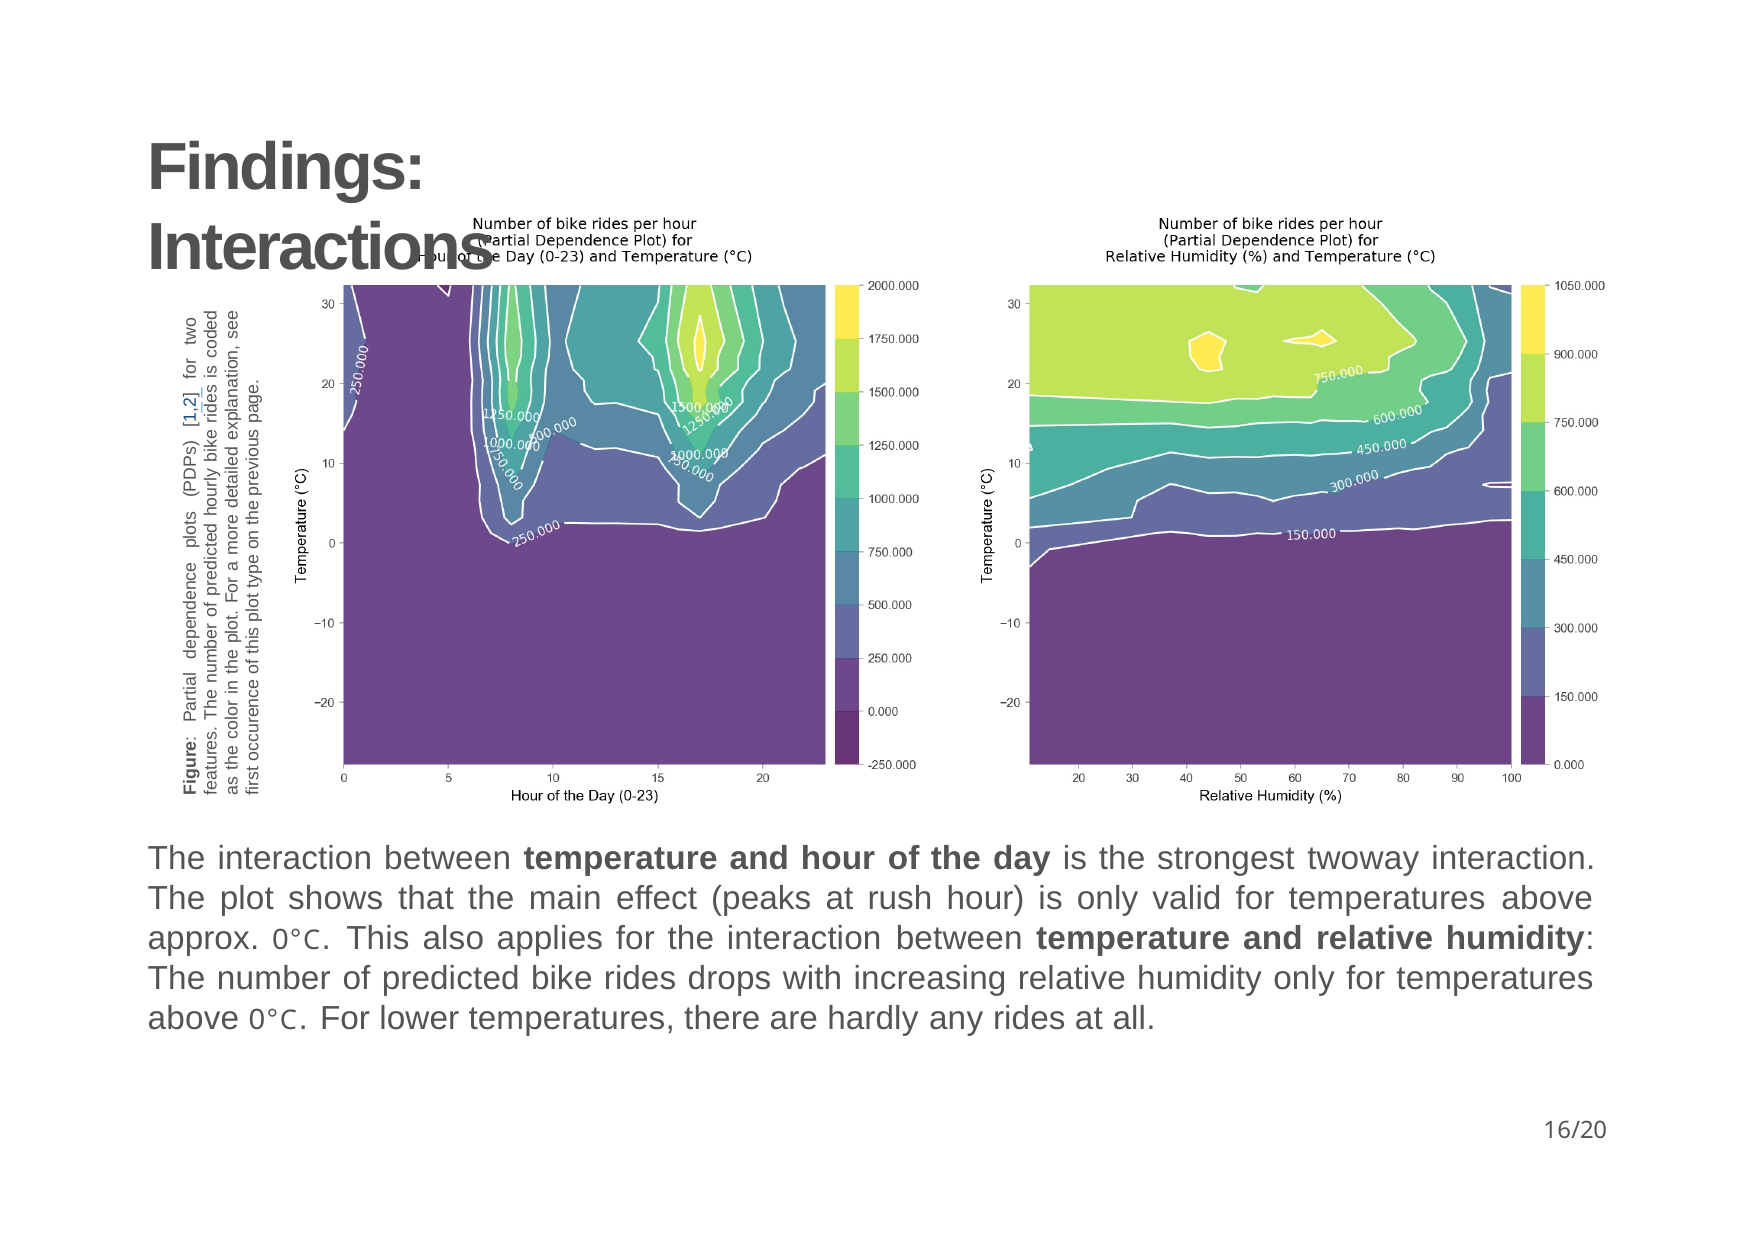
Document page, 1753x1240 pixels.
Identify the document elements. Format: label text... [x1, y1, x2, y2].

slide_number 10/20 [1539, 1111, 1609, 1240]
text_box The interaction between temperature and hour of the day is the strongest two­way interaction. The plot shows that the main effect (peaks at rush hour) is only valid for temperatures above approx. 0°C. This also applies for the interaction between temperature and relative humidity: The number of predicted bike rides drops with increasing relative humidity only for temperatures above 0°C. For lower temperatures, there are hardly any rides at all. [145, 833, 1609, 1036]
text_box Figure: Partial dependence plots (PDPs) [1,2] for two features. The number of predicted hourly bike rides is coded as the color in the plot. For a more detailed explanation, see first occurence of this plot type on the previous page. [178, 302, 266, 798]
title Findings: Interactions [145, 120, 787, 330]
text_box [293, 215, 921, 805]
text_box [979, 215, 1607, 805]
